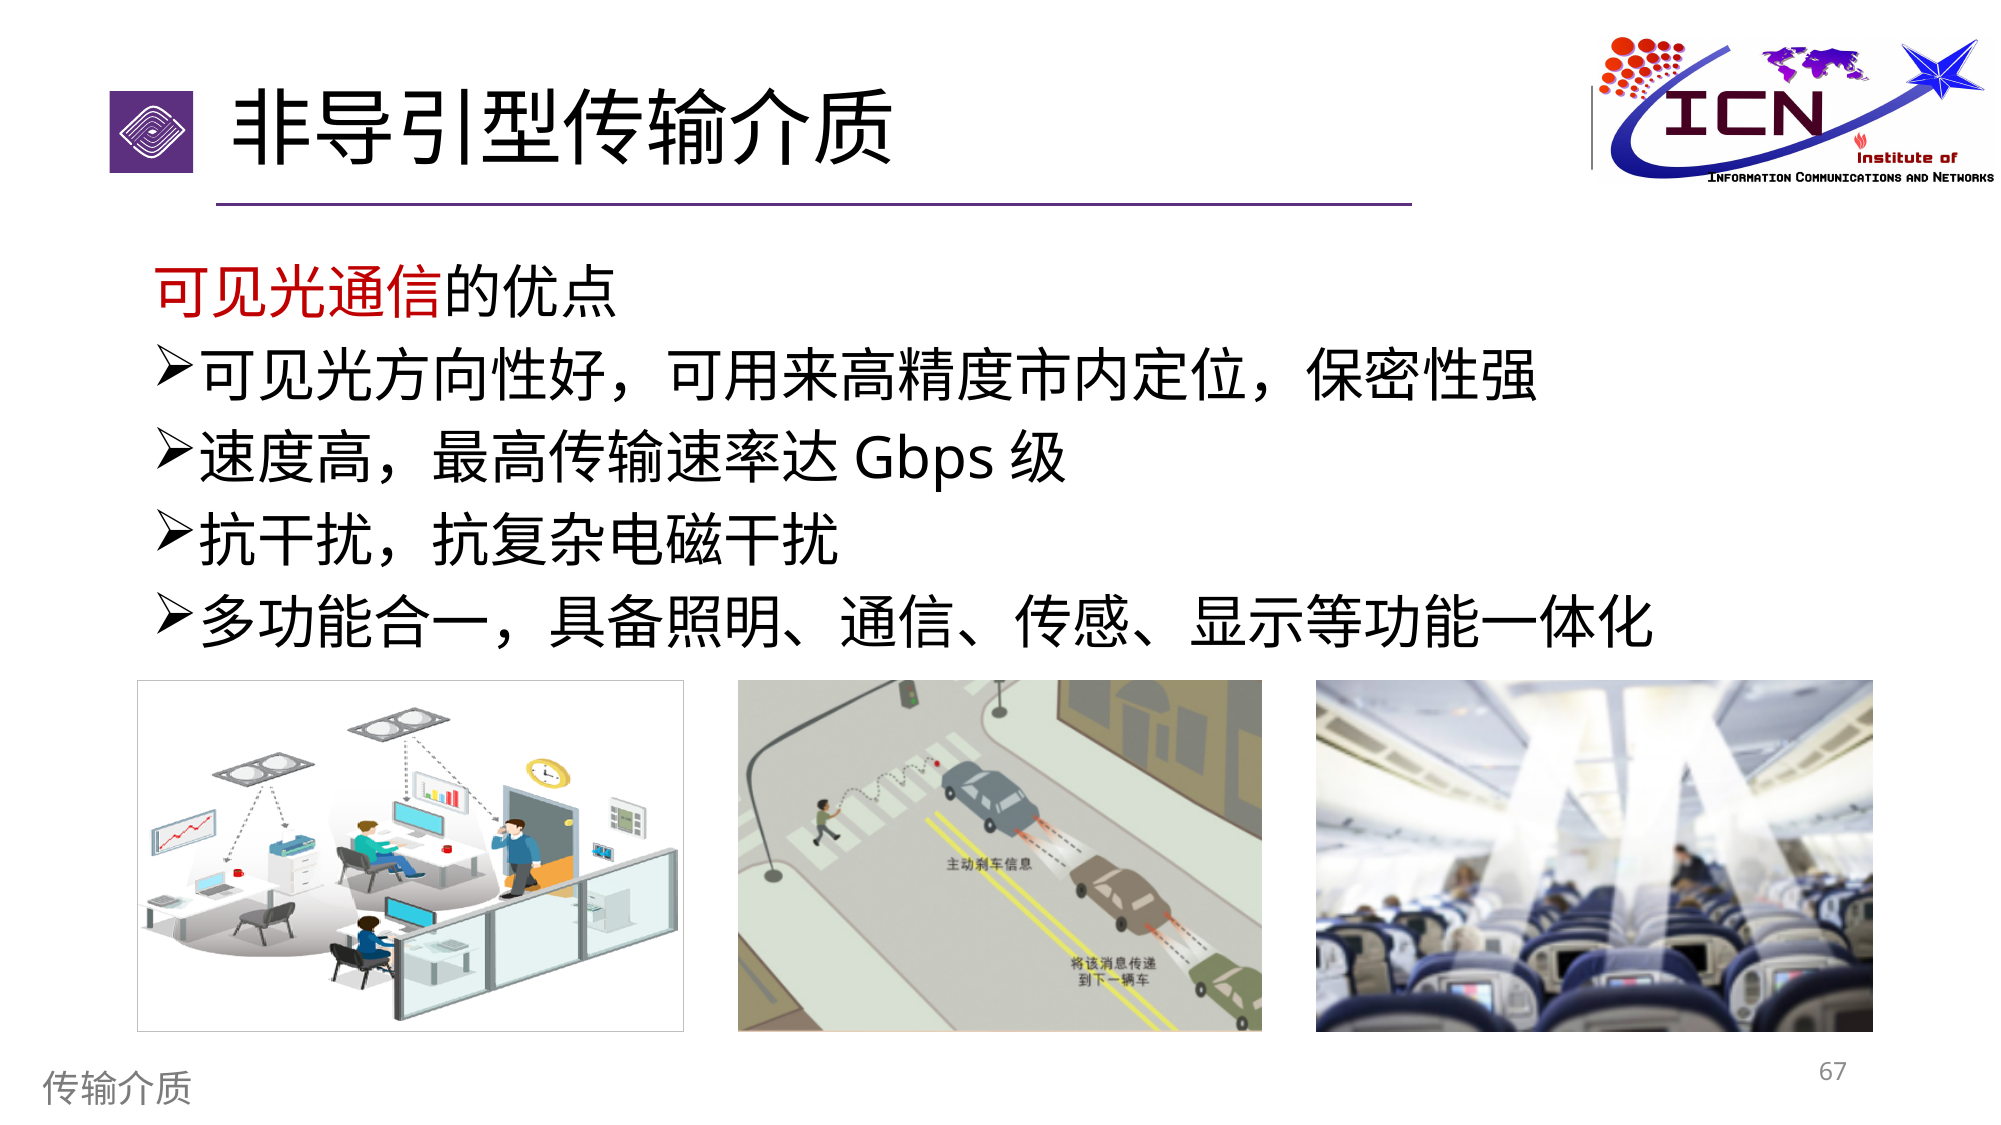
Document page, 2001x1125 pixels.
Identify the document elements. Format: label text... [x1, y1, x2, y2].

slide_number 67 [1412, 1042, 1863, 1103]
picture [137, 680, 684, 1032]
title 非导引型传输介质 [214, 59, 1564, 205]
list 可见光通信的优点 可见光方向性好，可用来高精度市内定位，保密性强 速度高，最高传输速率达Gbps级 抗干扰，抗复杂电磁干扰 多功能合一，具备照明、通信、传感、显示等功能一体化 [137, 247, 1863, 1001]
picture [738, 680, 1262, 1032]
picture [1316, 680, 1873, 1032]
picture [1598, 35, 1996, 184]
text_box 传输介质 [0, 1057, 236, 1118]
